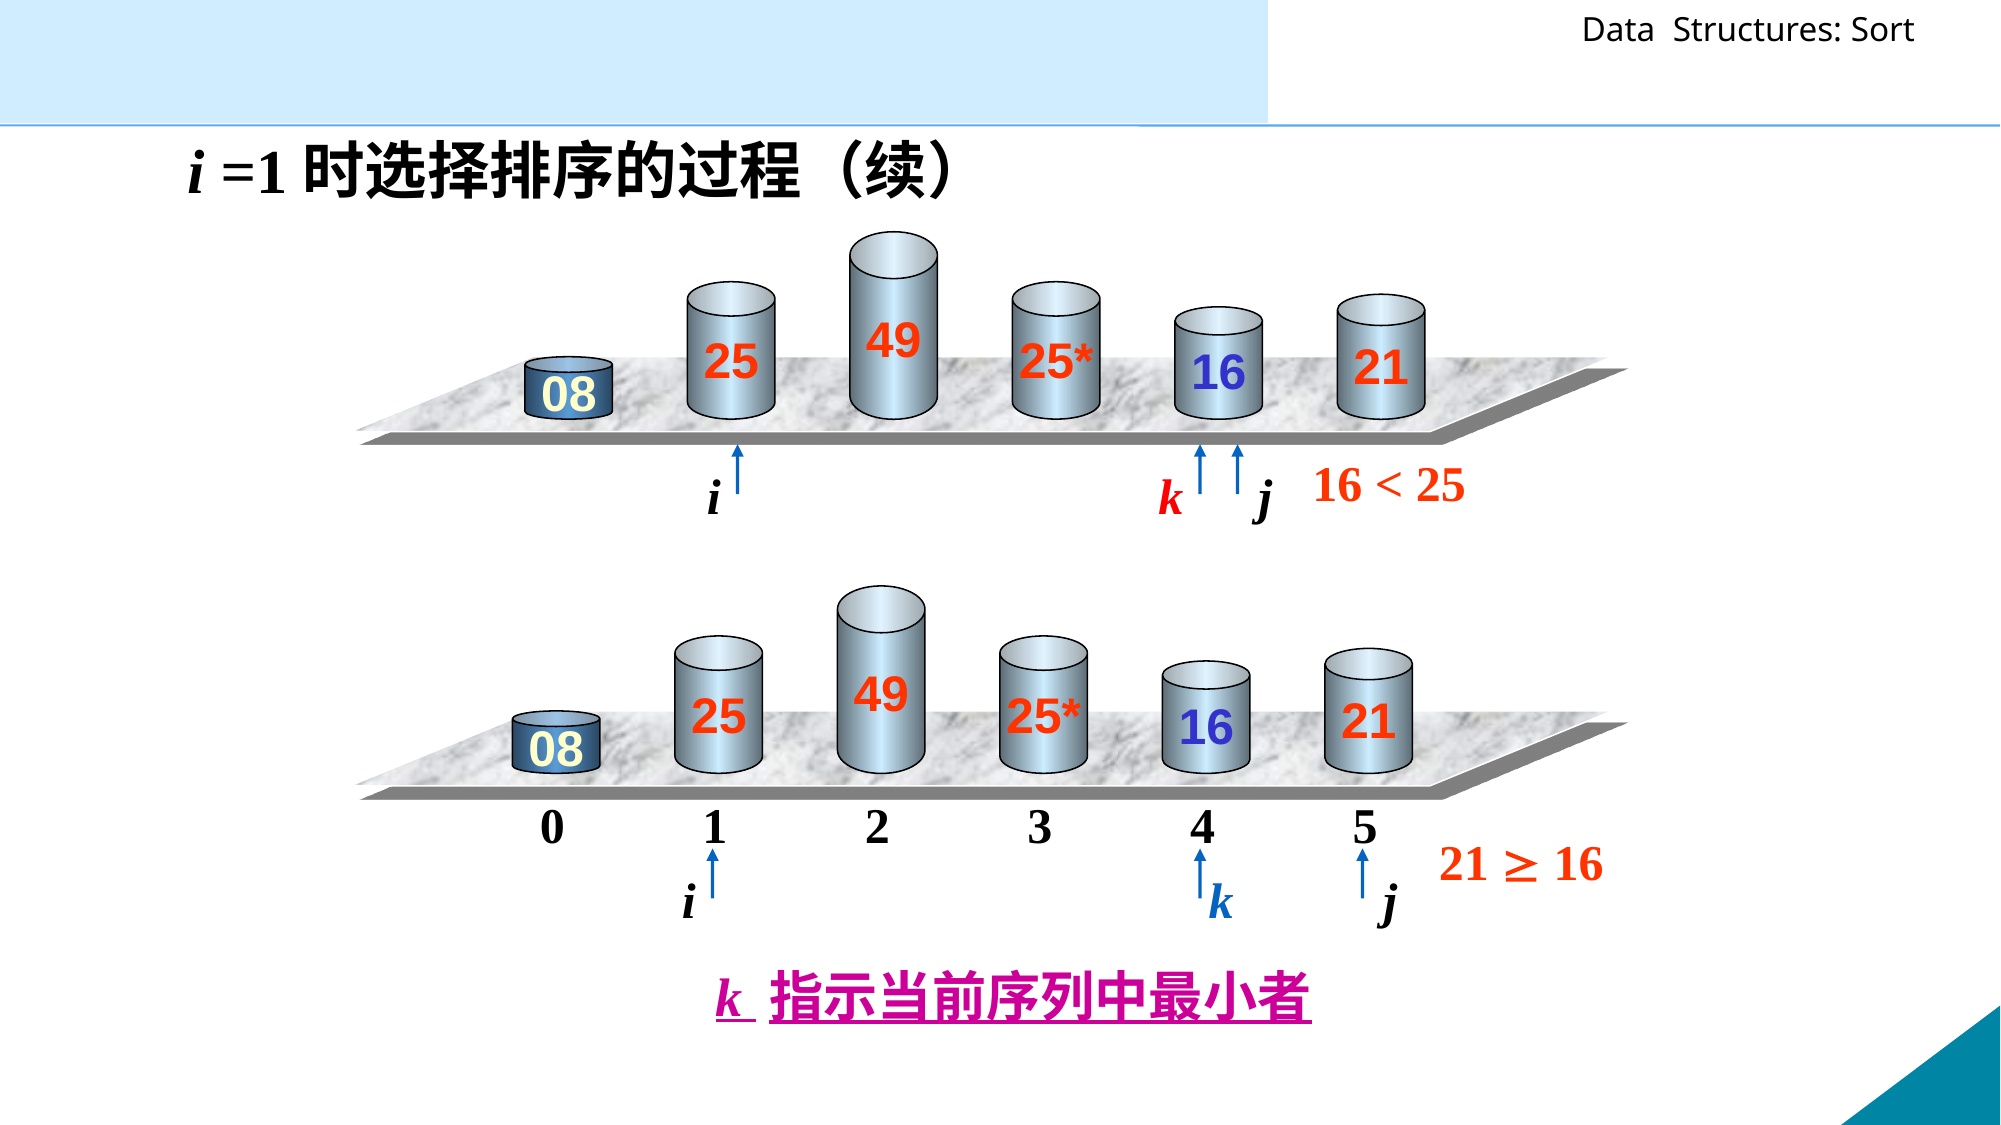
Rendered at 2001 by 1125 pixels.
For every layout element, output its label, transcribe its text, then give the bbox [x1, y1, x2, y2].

text_box 49 [837, 585, 925, 774]
text_box [349, 356, 1613, 432]
text_box 21 [1324, 648, 1413, 774]
text_box k 指示当前序列中最小者 [700, 954, 1327, 1035]
text_box 08 [512, 710, 600, 774]
text_box [731, 444, 744, 456]
text_box [1356, 848, 1369, 899]
text_box 49 [849, 231, 938, 420]
text_box 21 [1337, 294, 1425, 420]
text_box 25* [999, 635, 1088, 774]
text_box [1193, 848, 1207, 899]
text_box i =1时选择排序的过程（续） [173, 123, 1119, 214]
text_box 16 < 25 [1297, 444, 1481, 519]
text_box 0 1 2 3 4 5 [525, 785, 1393, 861]
text_box 08 [524, 356, 613, 420]
text_box [349, 710, 1613, 786]
text_box 25* [1012, 281, 1100, 420]
text_box [1194, 444, 1206, 456]
text_box 25 [687, 281, 775, 420]
text_box 16 [1174, 306, 1263, 420]
text_box [1231, 444, 1244, 456]
text_box 21  16 [1423, 823, 1619, 899]
text_box [706, 848, 719, 899]
text_box 25 [674, 635, 763, 774]
text_box i k j [692, 456, 1300, 532]
text_box 16 [1162, 660, 1250, 774]
text_box i k j [667, 860, 1425, 936]
